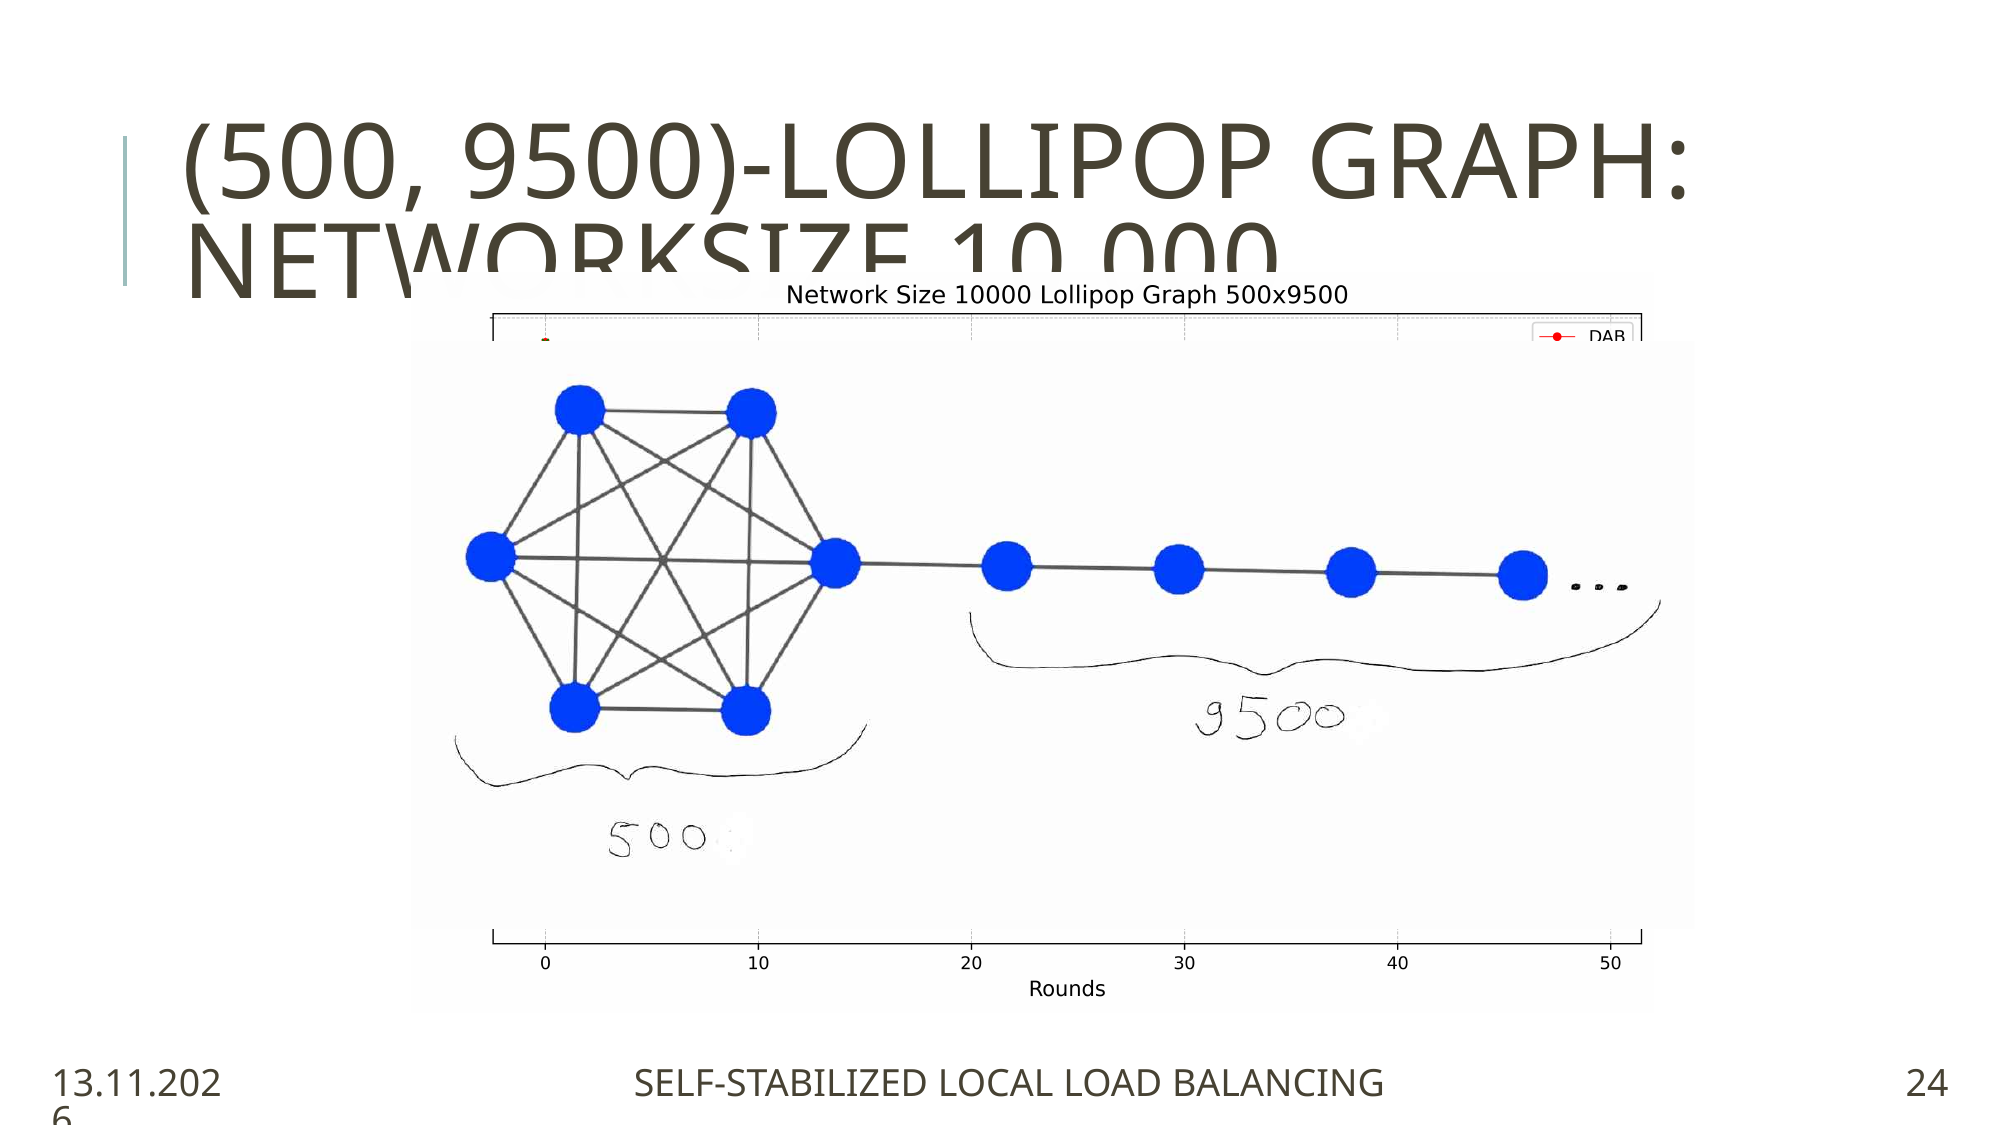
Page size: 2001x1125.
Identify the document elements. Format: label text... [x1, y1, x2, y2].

slide_number 24 [1771, 1061, 1964, 1107]
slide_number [36, 1061, 248, 1107]
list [410, 936, 1654, 1013]
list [410, 272, 1654, 337]
picture [410, 341, 1695, 929]
title (500, 9500)-Lollipop Graph: Networksize 10.000 [168, 96, 1763, 342]
footer Self-Stabilized Local Load Balancing [248, 1061, 1771, 1107]
